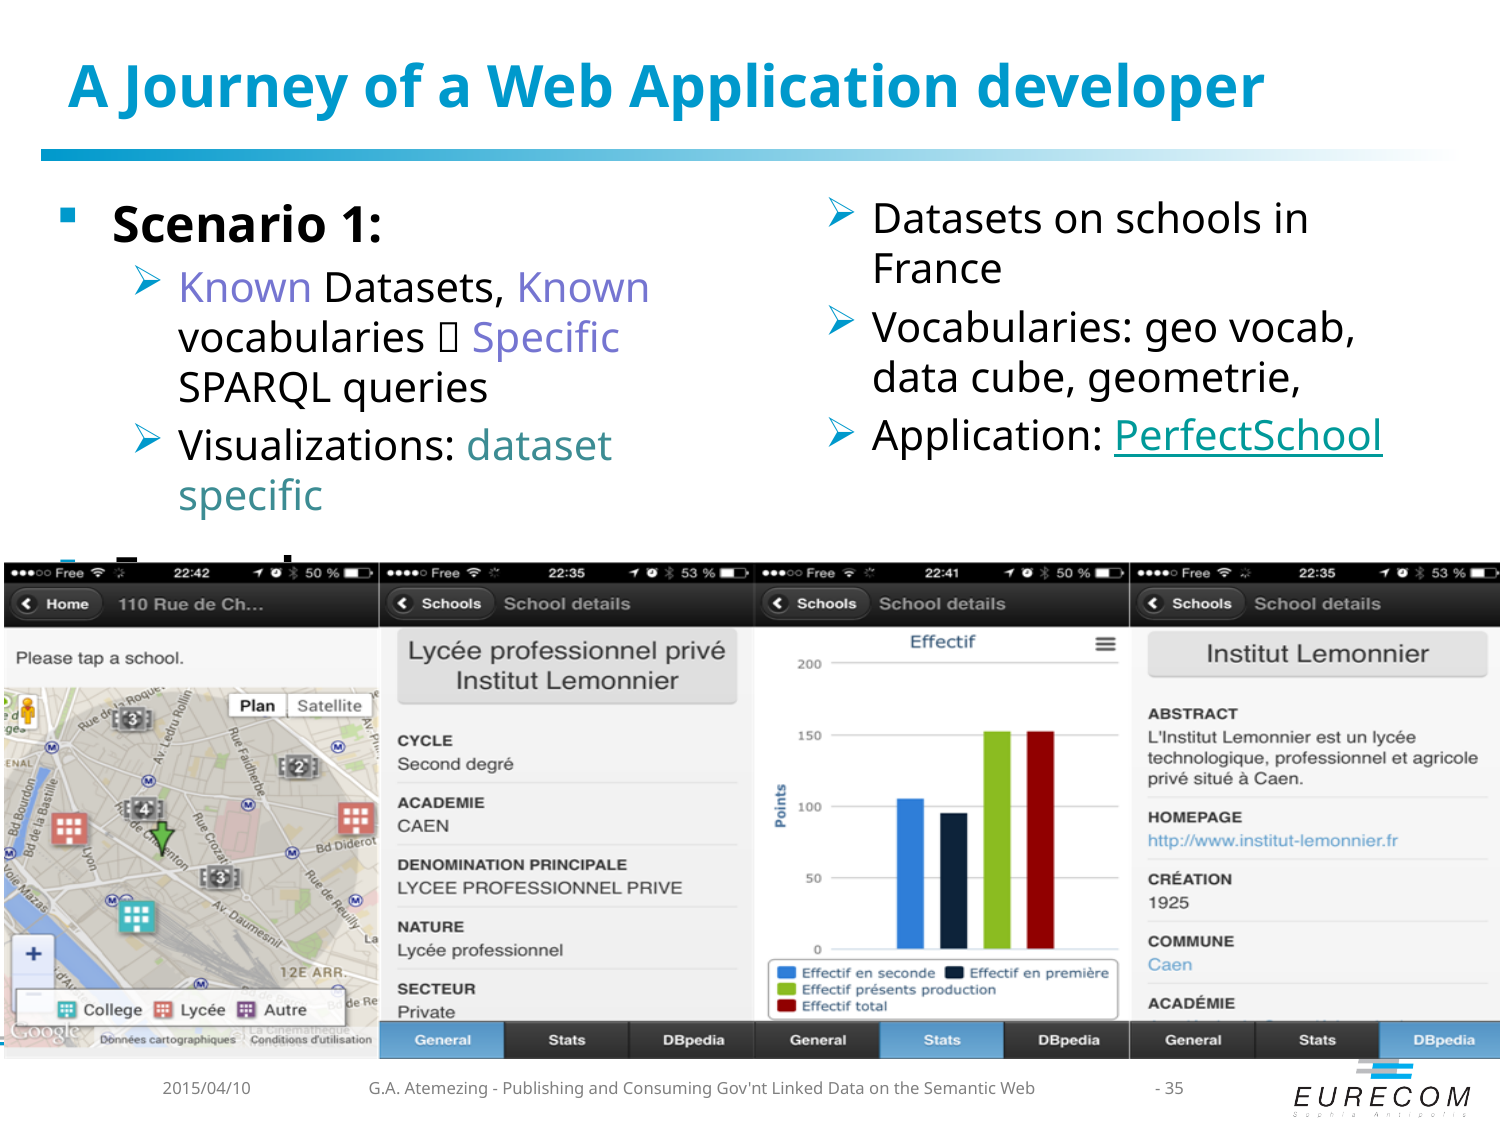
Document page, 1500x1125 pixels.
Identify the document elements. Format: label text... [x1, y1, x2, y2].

list Scenario 1: Known Datasets, Known vocabularies  Specific SPARQL queries Visualizations: dataset specific Example Datasets on schools in France Vocabularies: geo vocab, data cube, geometrie, Application: PerfectSchool [40, 184, 1460, 540]
footer G.A. Atemezing - Publishing and Consuming Gov'nt Linked Data on the Semantic Web [336, 1070, 1069, 1107]
title A Journey of a Web Application developer [52, 30, 1460, 138]
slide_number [147, 1070, 325, 1103]
slide_number - 35 [1080, 1070, 1200, 1103]
picture [4, 561, 1500, 1118]
